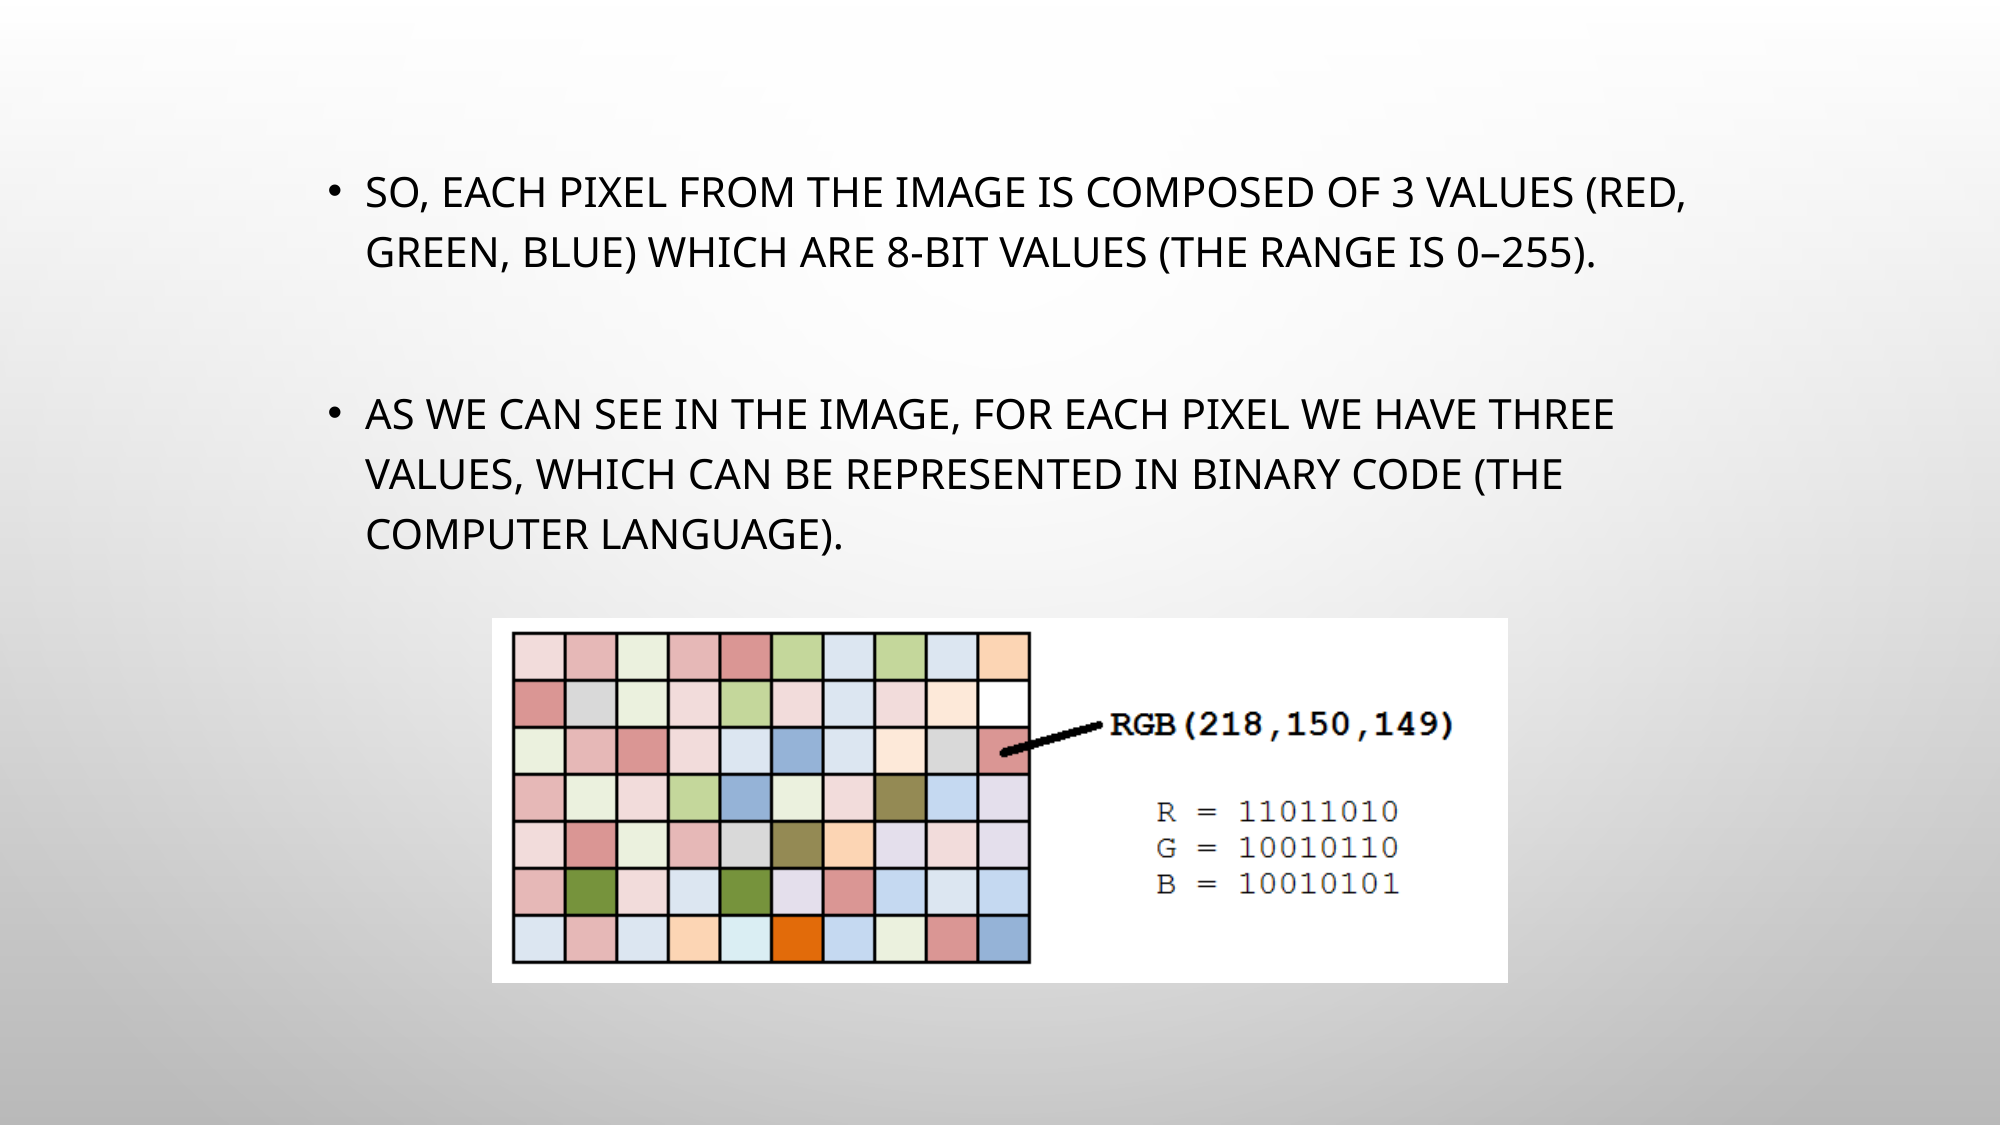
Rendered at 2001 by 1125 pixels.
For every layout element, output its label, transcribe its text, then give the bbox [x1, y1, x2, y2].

text_box So, each pixel from the image is composed of 3 values (red, green, blue) which are 8-bit values (the range is 0–255). As we can see in the image, for each pixel we have three values, which can be represented in binary code (the computer language). [312, 128, 1776, 585]
picture [0, 0, 2000, 1125]
